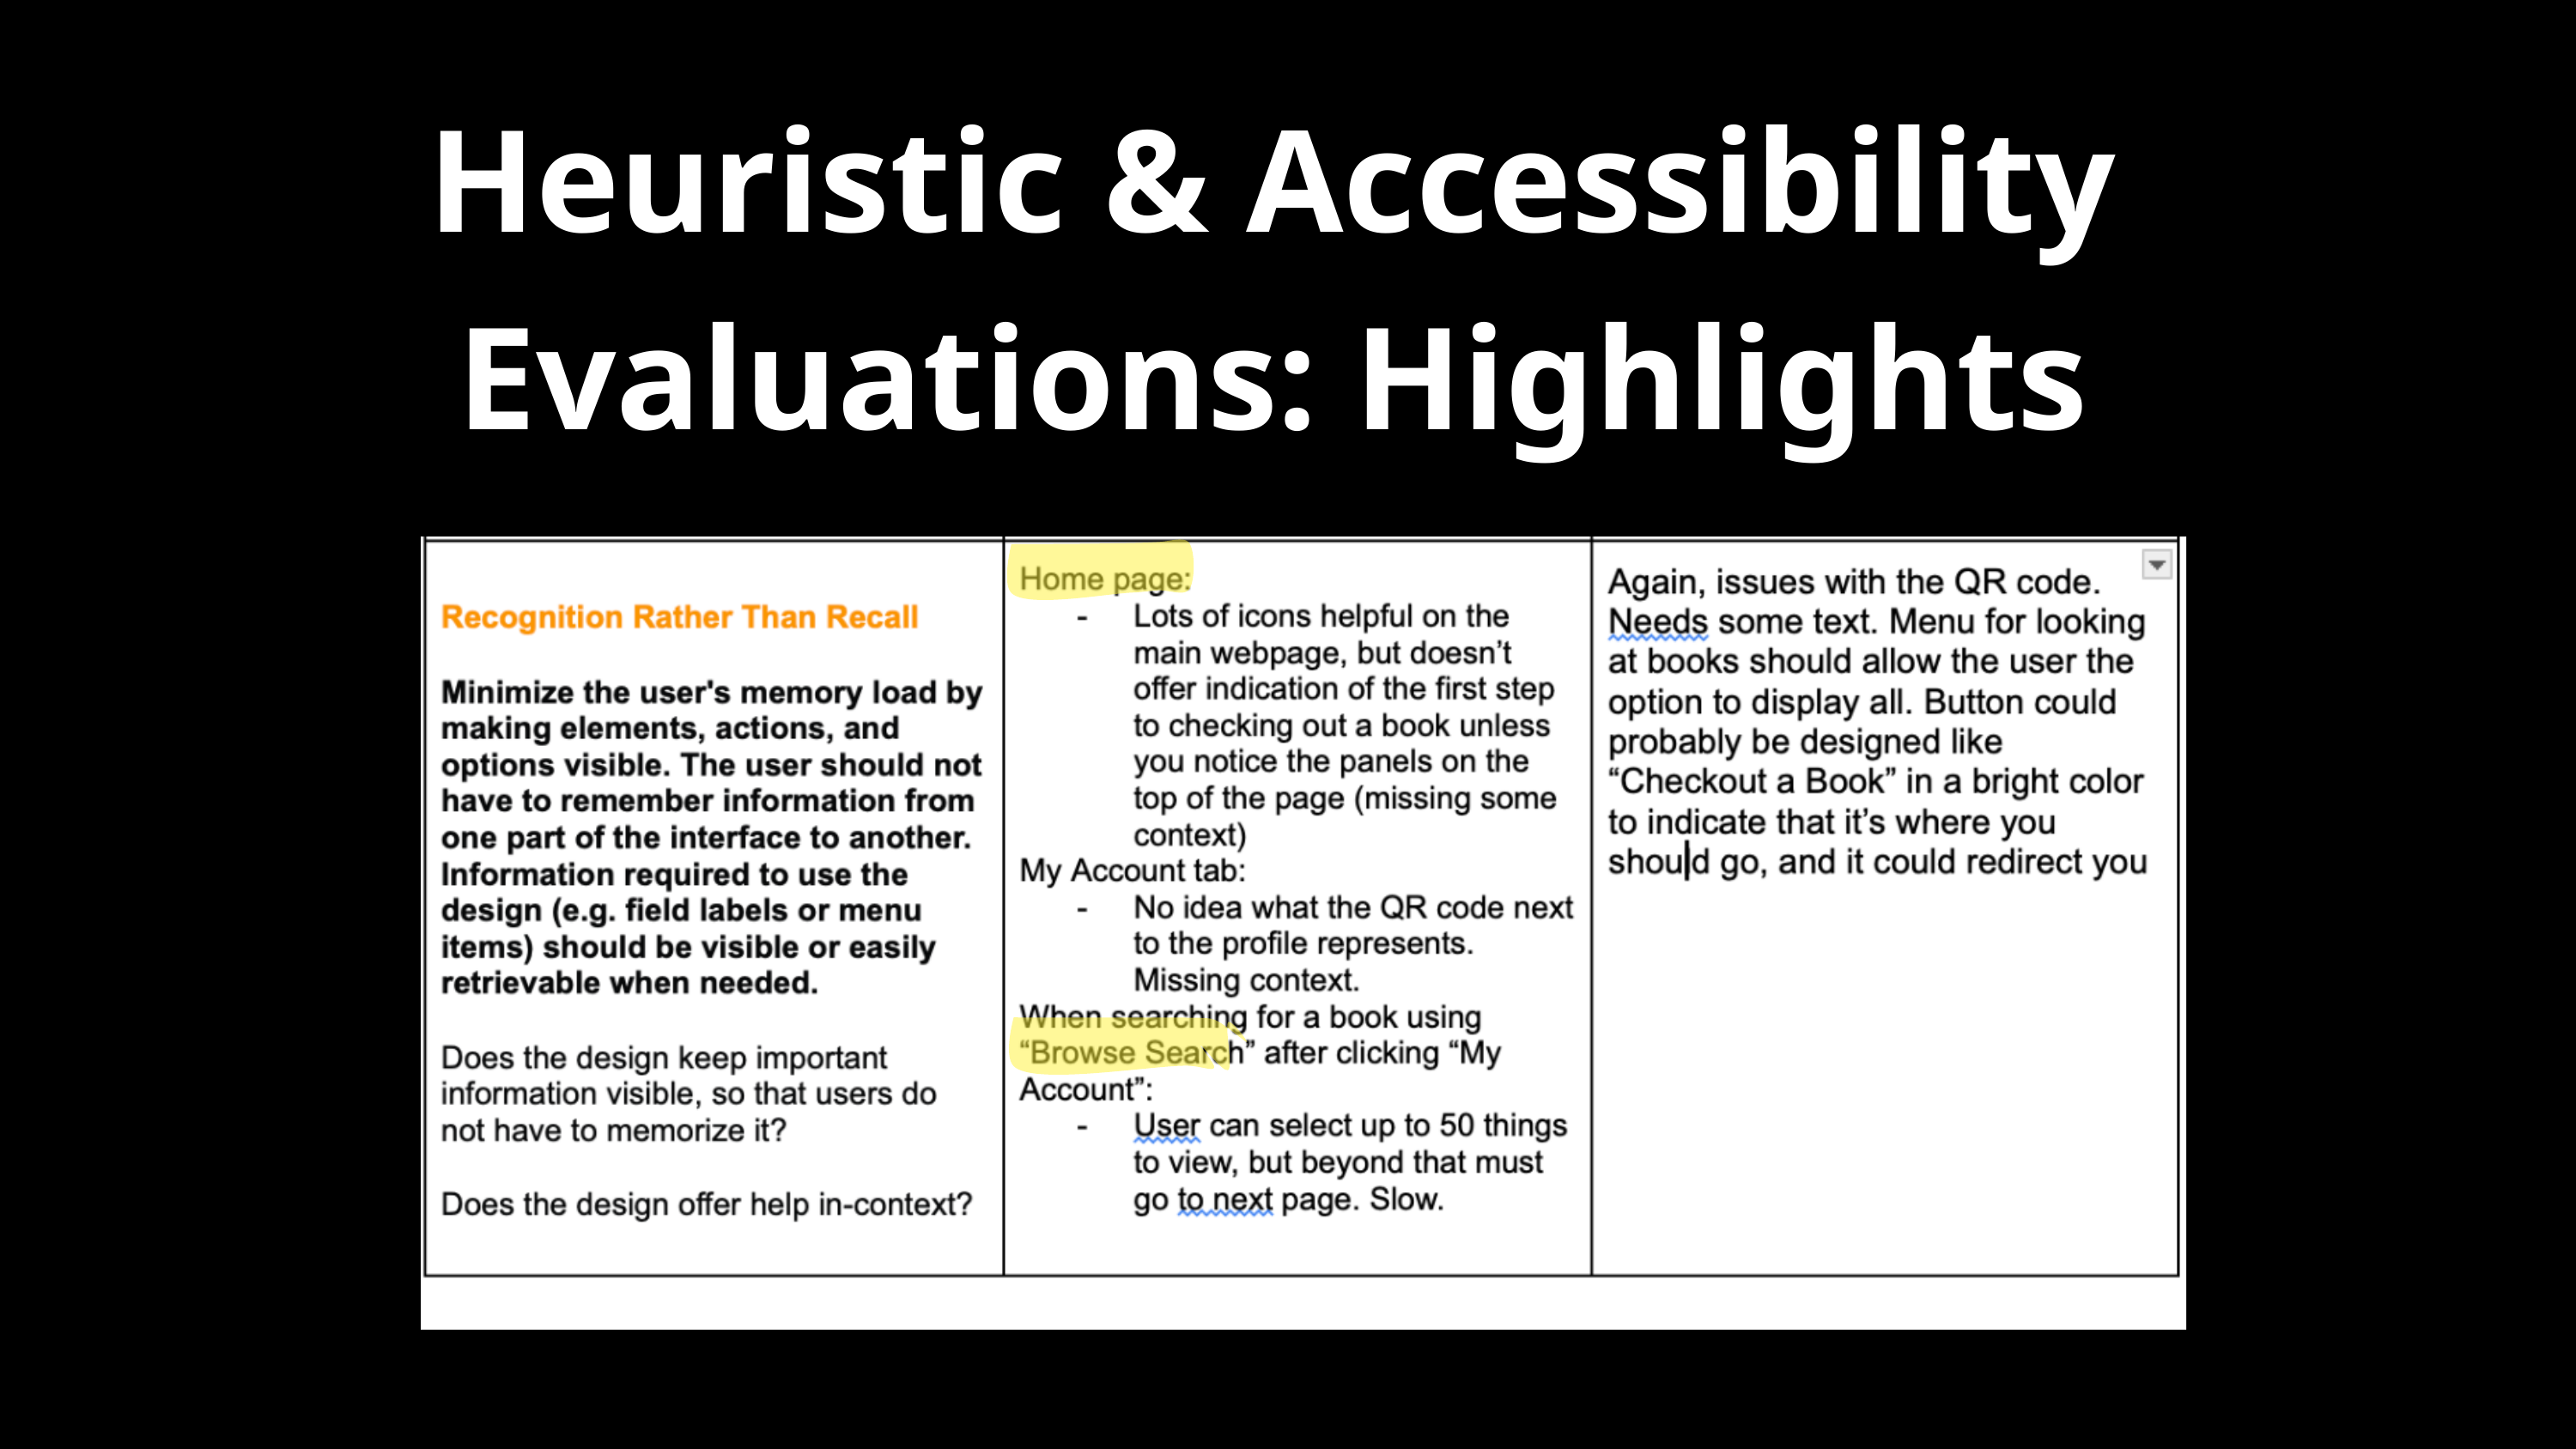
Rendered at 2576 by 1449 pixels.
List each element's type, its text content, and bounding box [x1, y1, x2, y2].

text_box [1008, 1011, 1253, 1076]
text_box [1005, 536, 1194, 599]
text_box Heuristic & Accessibility Evaluations: Highlights [0, 62, 2545, 458]
text_box [421, 537, 2187, 1330]
